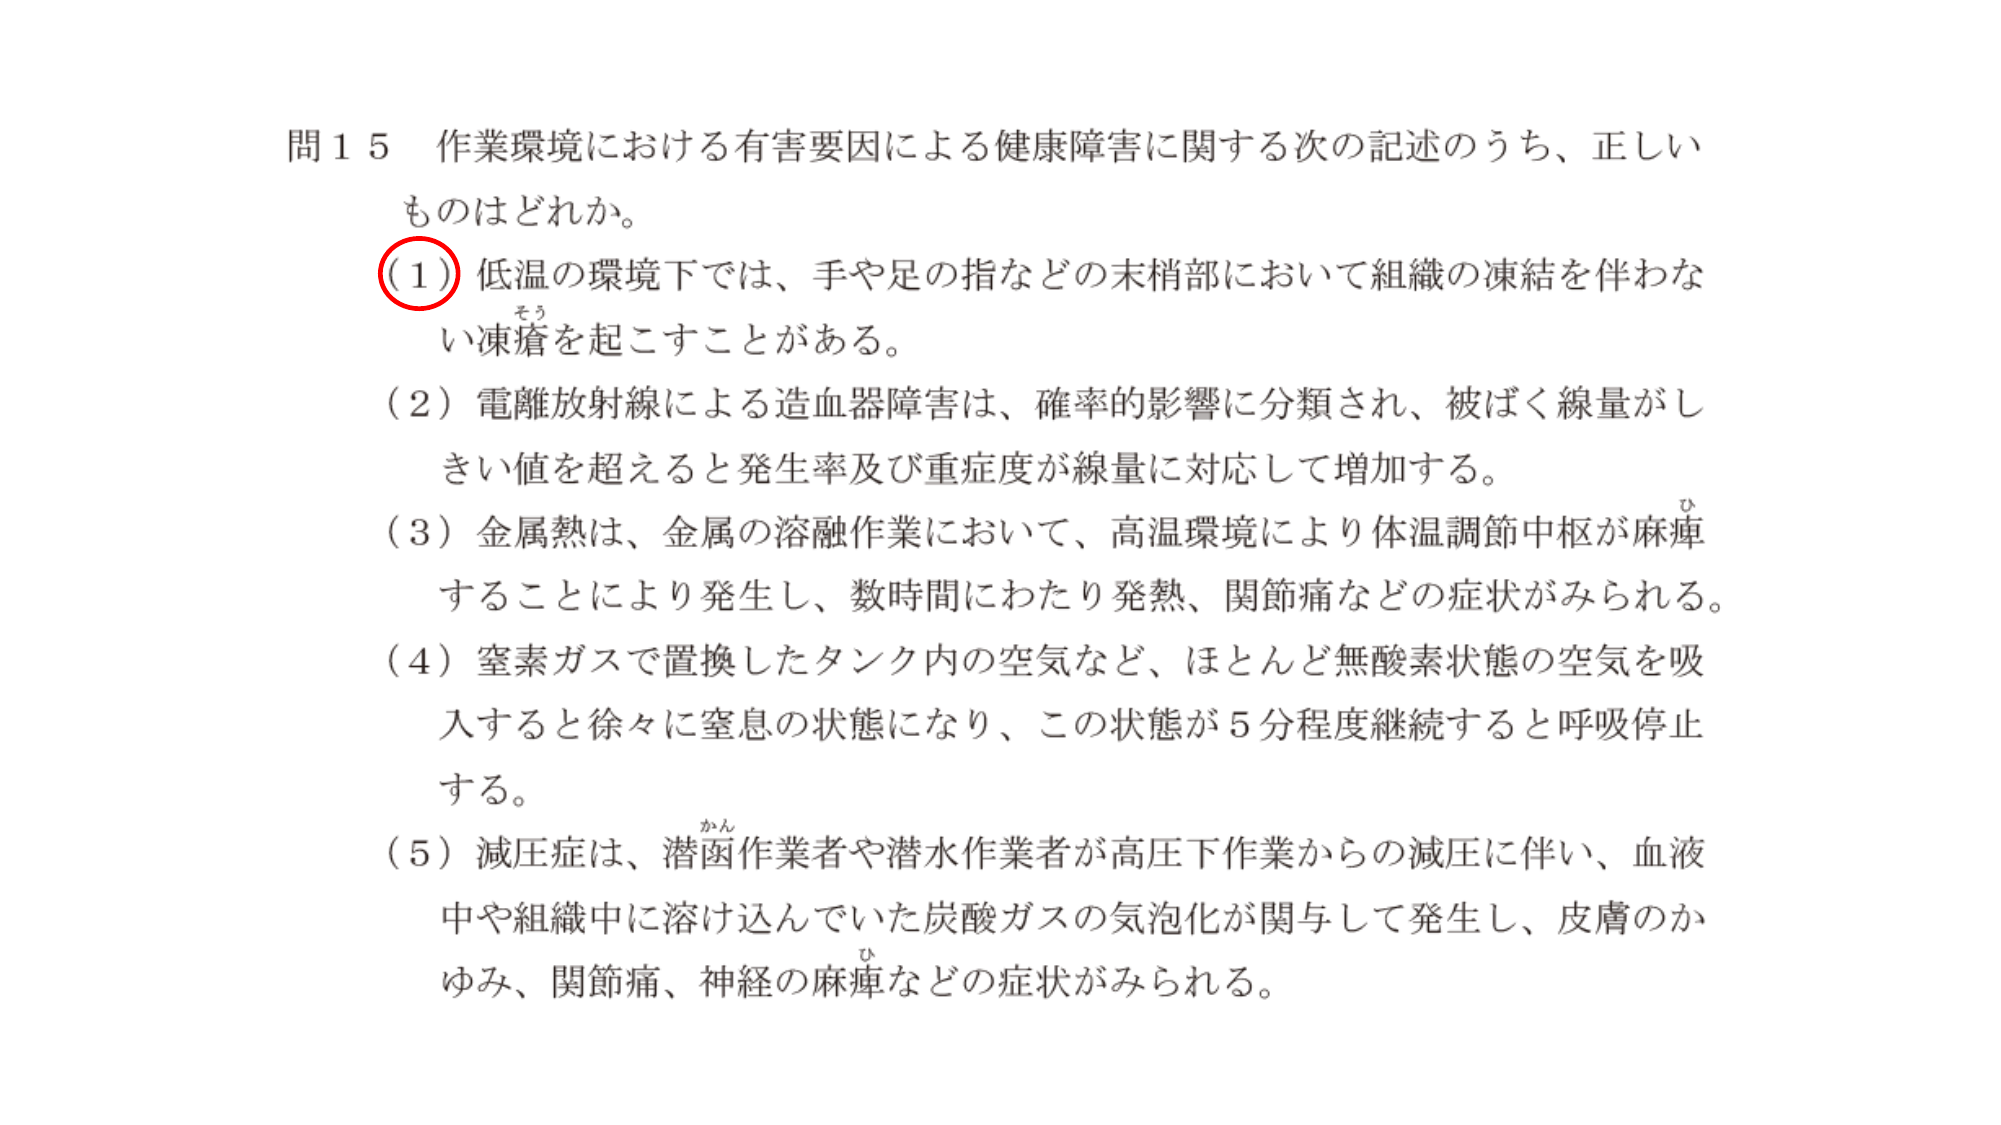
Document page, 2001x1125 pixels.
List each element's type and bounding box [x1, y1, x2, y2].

picture [272, 117, 1728, 1008]
